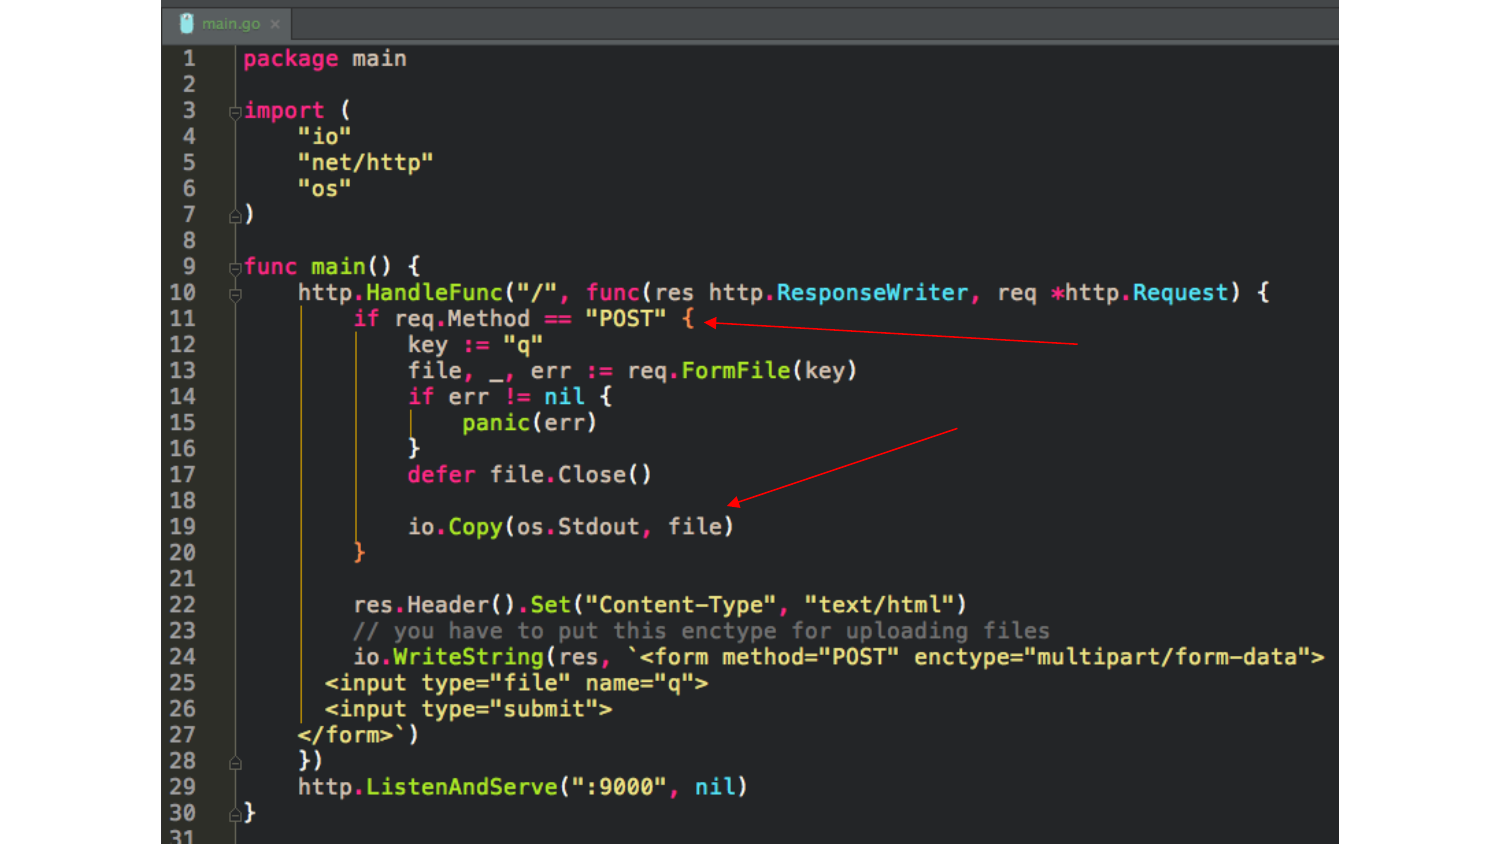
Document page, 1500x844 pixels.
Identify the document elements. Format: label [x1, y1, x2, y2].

picture [161, 0, 1339, 844]
text_box [703, 322, 1078, 345]
text_box [726, 428, 958, 507]
